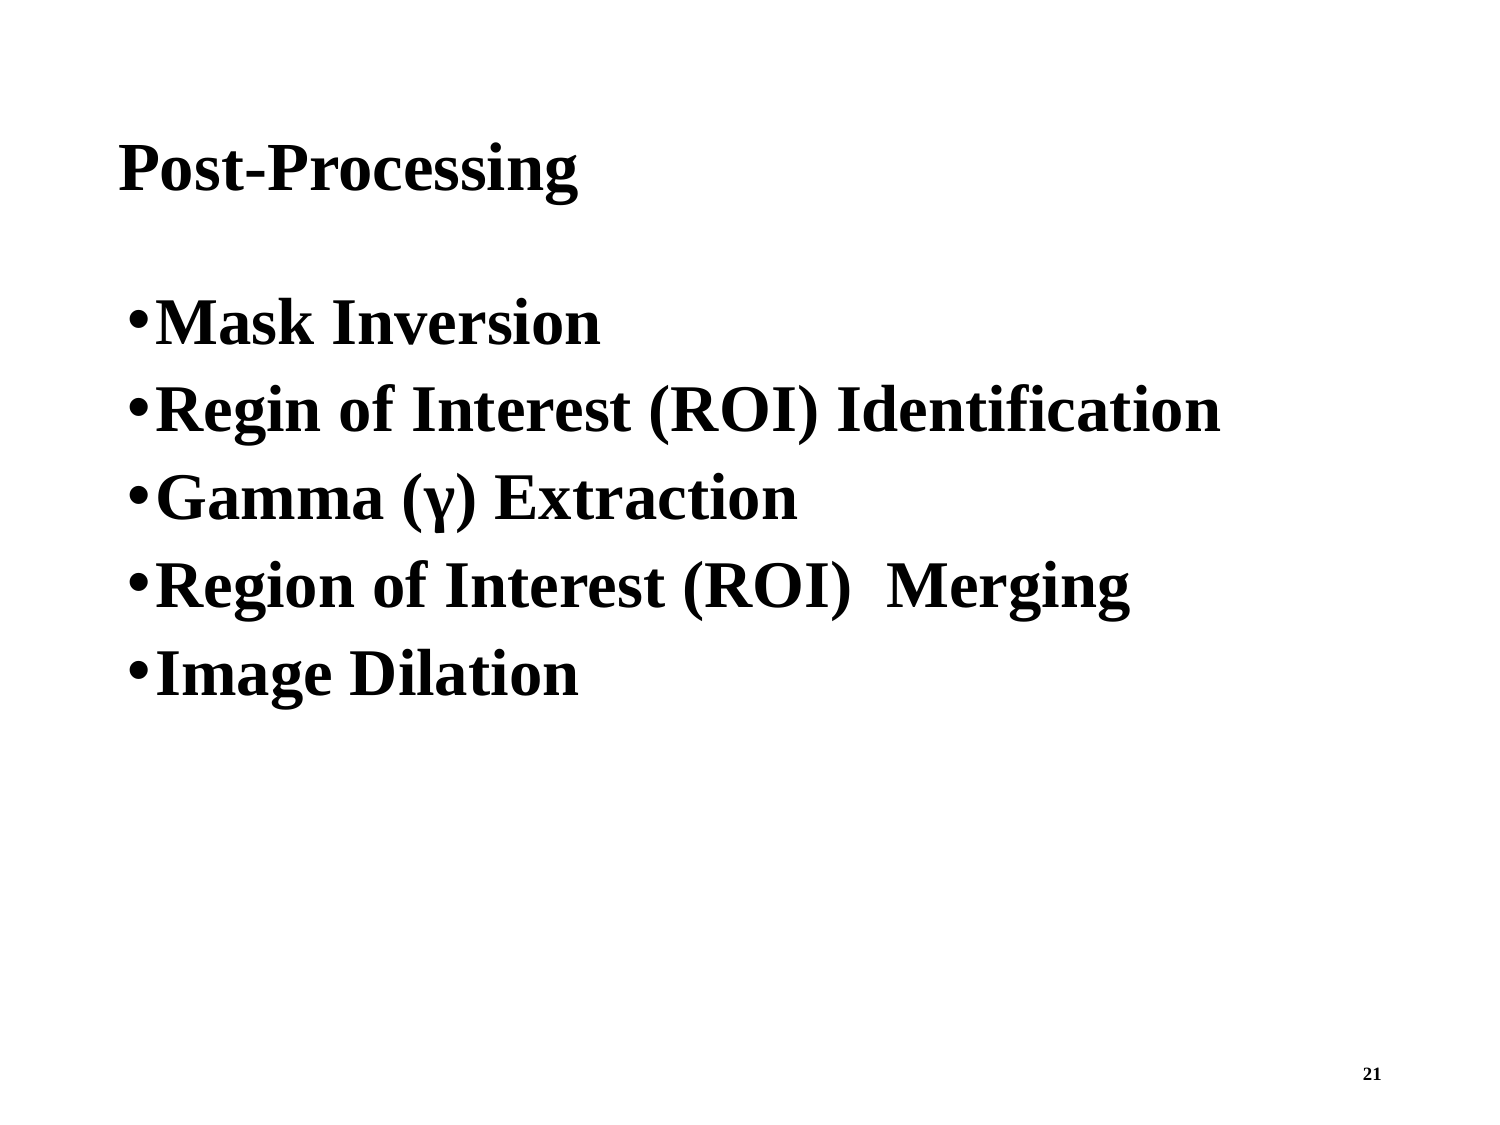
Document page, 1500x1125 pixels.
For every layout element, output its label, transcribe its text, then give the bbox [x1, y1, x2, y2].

list Mask Inversion Regin of Interest (ROI) Identification Gamma (γ) Extraction Region of Interest (ROI) Merging Image Dilation [112, 278, 1436, 976]
slide_number 21 [1059, 1042, 1397, 1103]
title Post-Processing [103, 59, 1397, 278]
